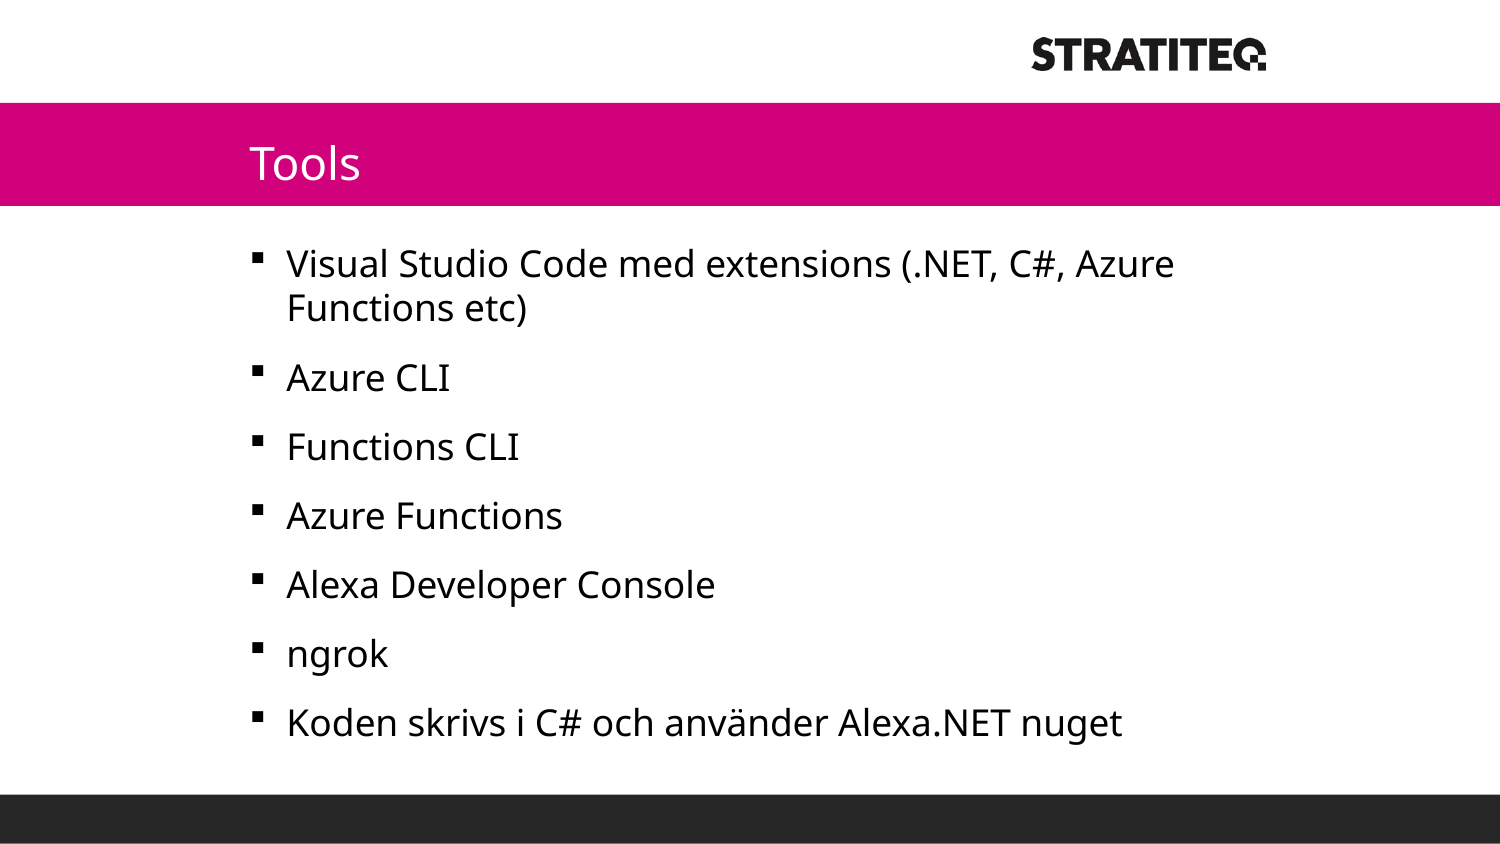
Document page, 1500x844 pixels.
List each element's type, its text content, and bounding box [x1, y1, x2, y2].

title Tools [234, 126, 1266, 198]
picture [1031, 37, 1266, 71]
list Visual Studio Code med extensions (.NET, C#, Azure Functions etc) Azure CLI Functions CLI Azure Functions Alexa Developer Console ngrok Koden skrivs i C# och använder Alexa.NET nuget [234, 232, 1266, 753]
